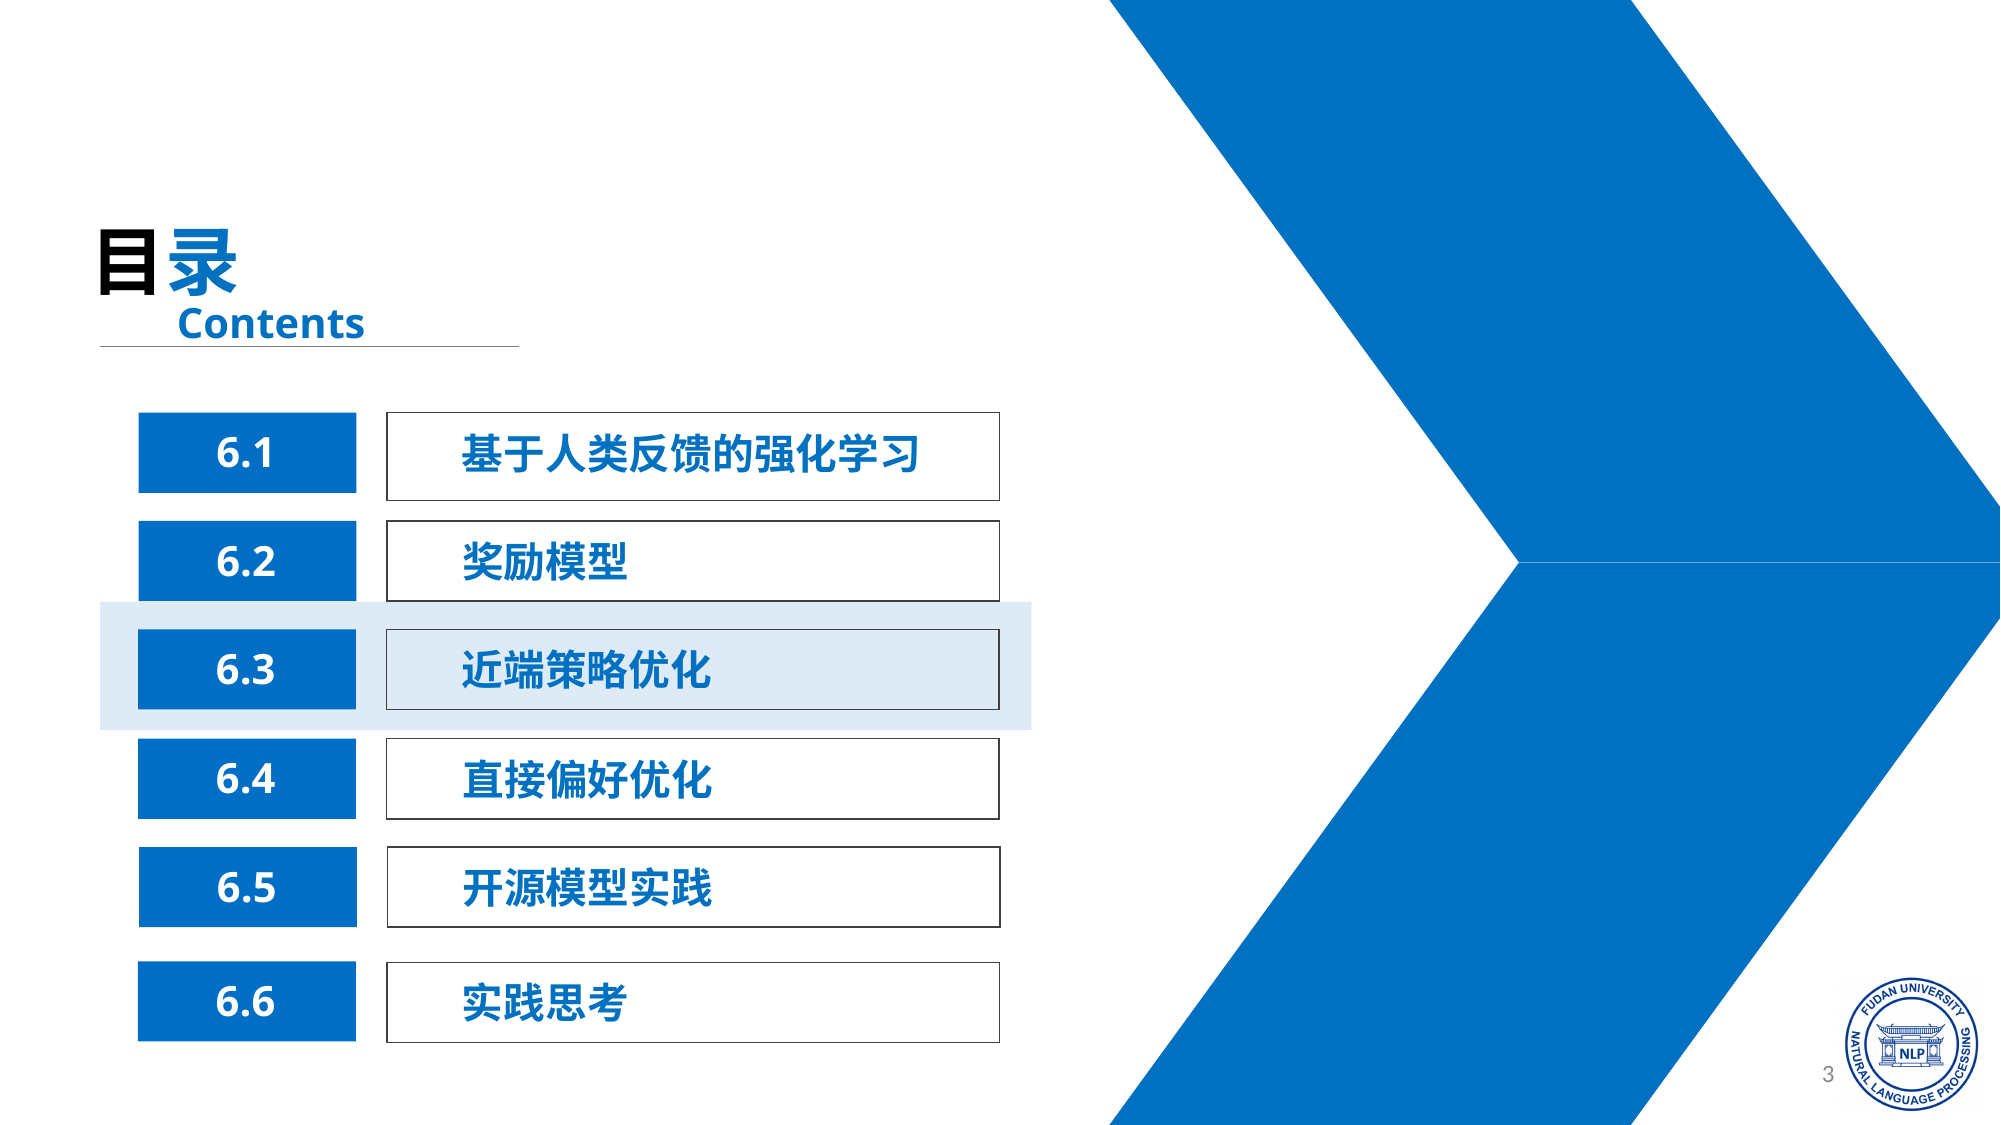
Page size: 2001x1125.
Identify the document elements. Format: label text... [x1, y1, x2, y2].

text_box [75, 207, 519, 356]
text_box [386, 962, 1060, 1043]
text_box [137, 629, 357, 710]
text_box [1109, 563, 2000, 1125]
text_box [137, 961, 357, 1042]
text_box [100, 601, 1032, 731]
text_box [137, 738, 357, 820]
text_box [138, 520, 357, 602]
slide_number 37 [1412, 1042, 1863, 1103]
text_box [138, 846, 358, 928]
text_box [386, 520, 1000, 602]
text_box [1109, 0, 2000, 563]
picture [1834, 972, 1985, 1117]
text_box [387, 846, 1061, 928]
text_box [138, 412, 357, 494]
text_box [386, 738, 1000, 820]
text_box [386, 629, 1000, 710]
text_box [386, 412, 1001, 501]
